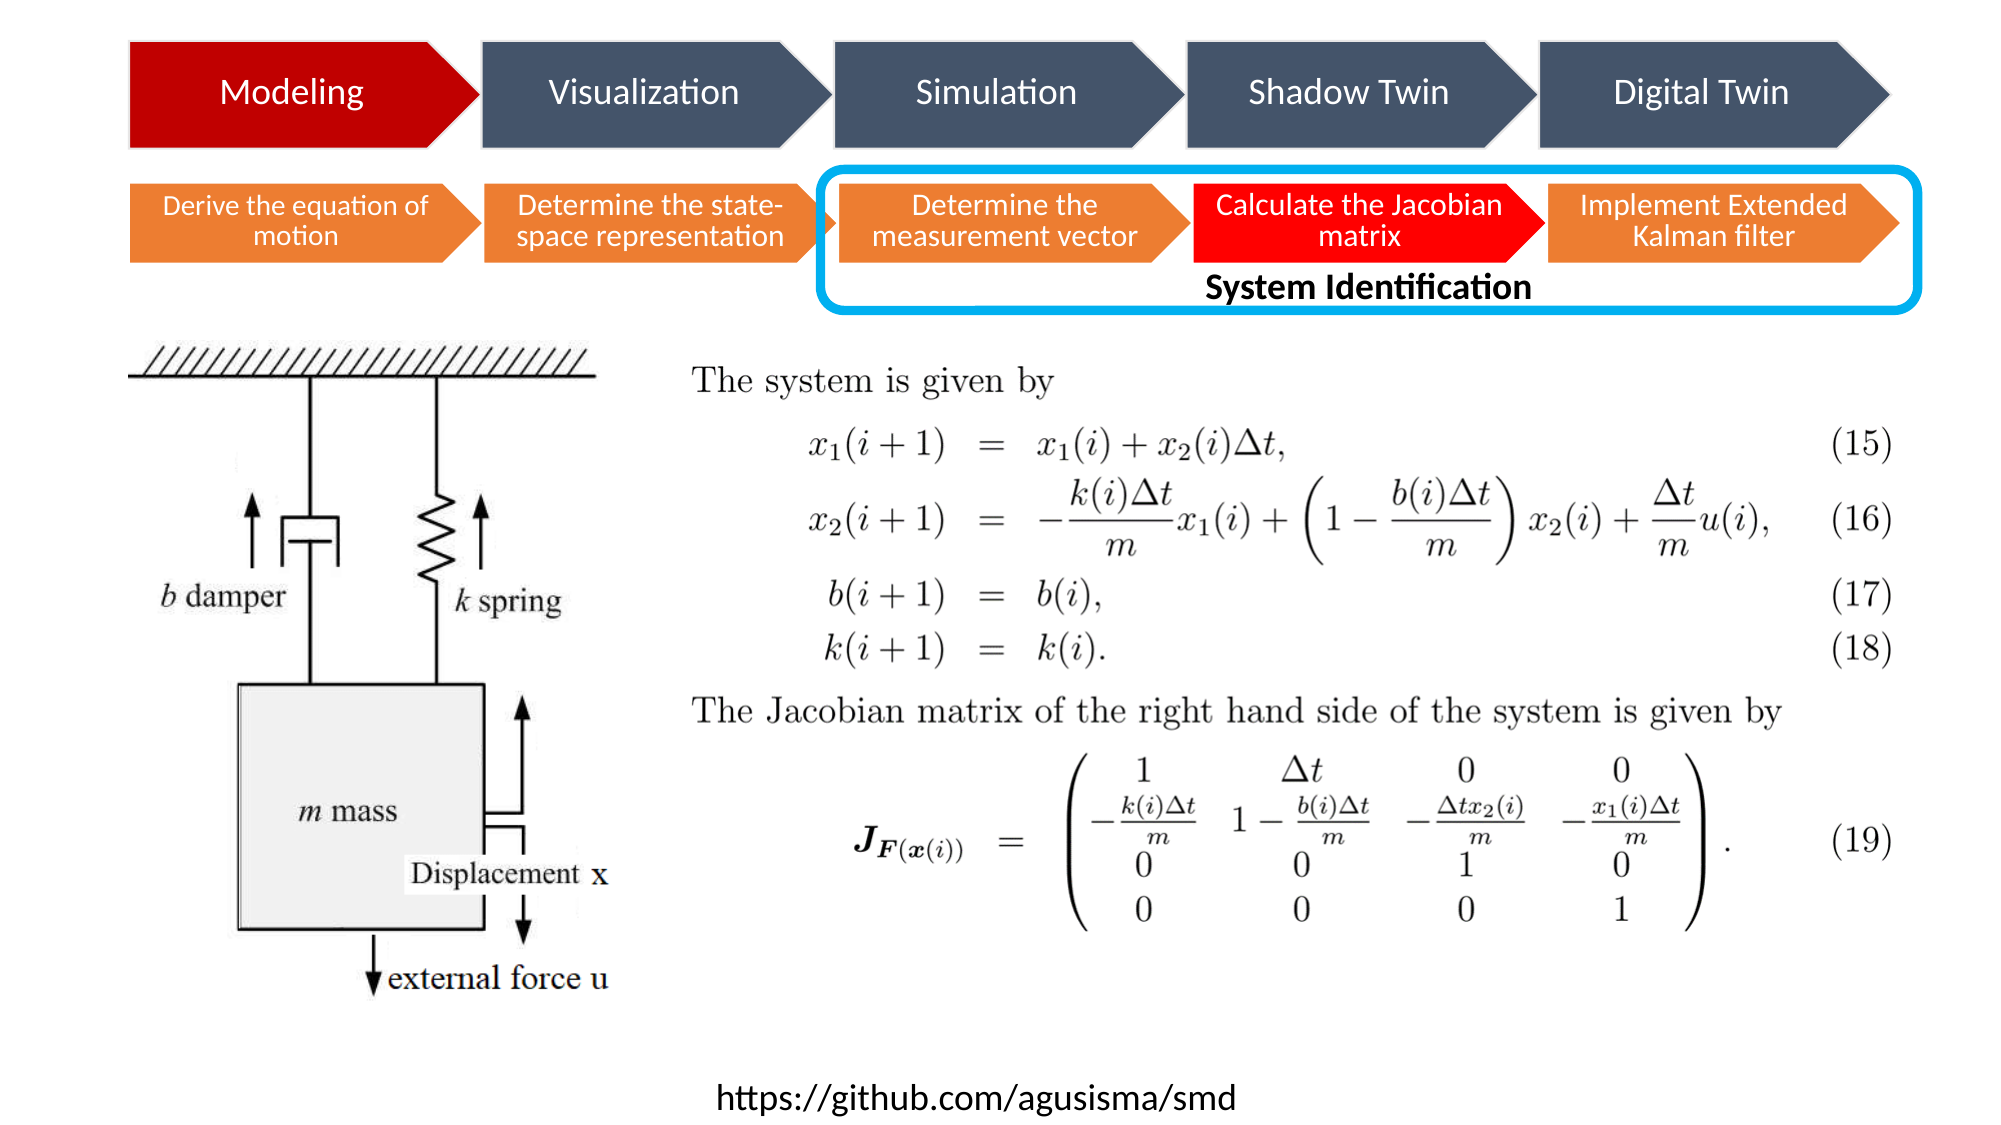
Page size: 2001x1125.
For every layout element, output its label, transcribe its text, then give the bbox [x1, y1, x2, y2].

text_box System Identification [819, 168, 1919, 312]
text_box https://github.com/agusisma/smd [701, 1065, 1253, 1125]
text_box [128, 182, 1902, 264]
picture [685, 357, 1899, 944]
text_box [128, 40, 1892, 149]
picture [128, 340, 624, 1042]
